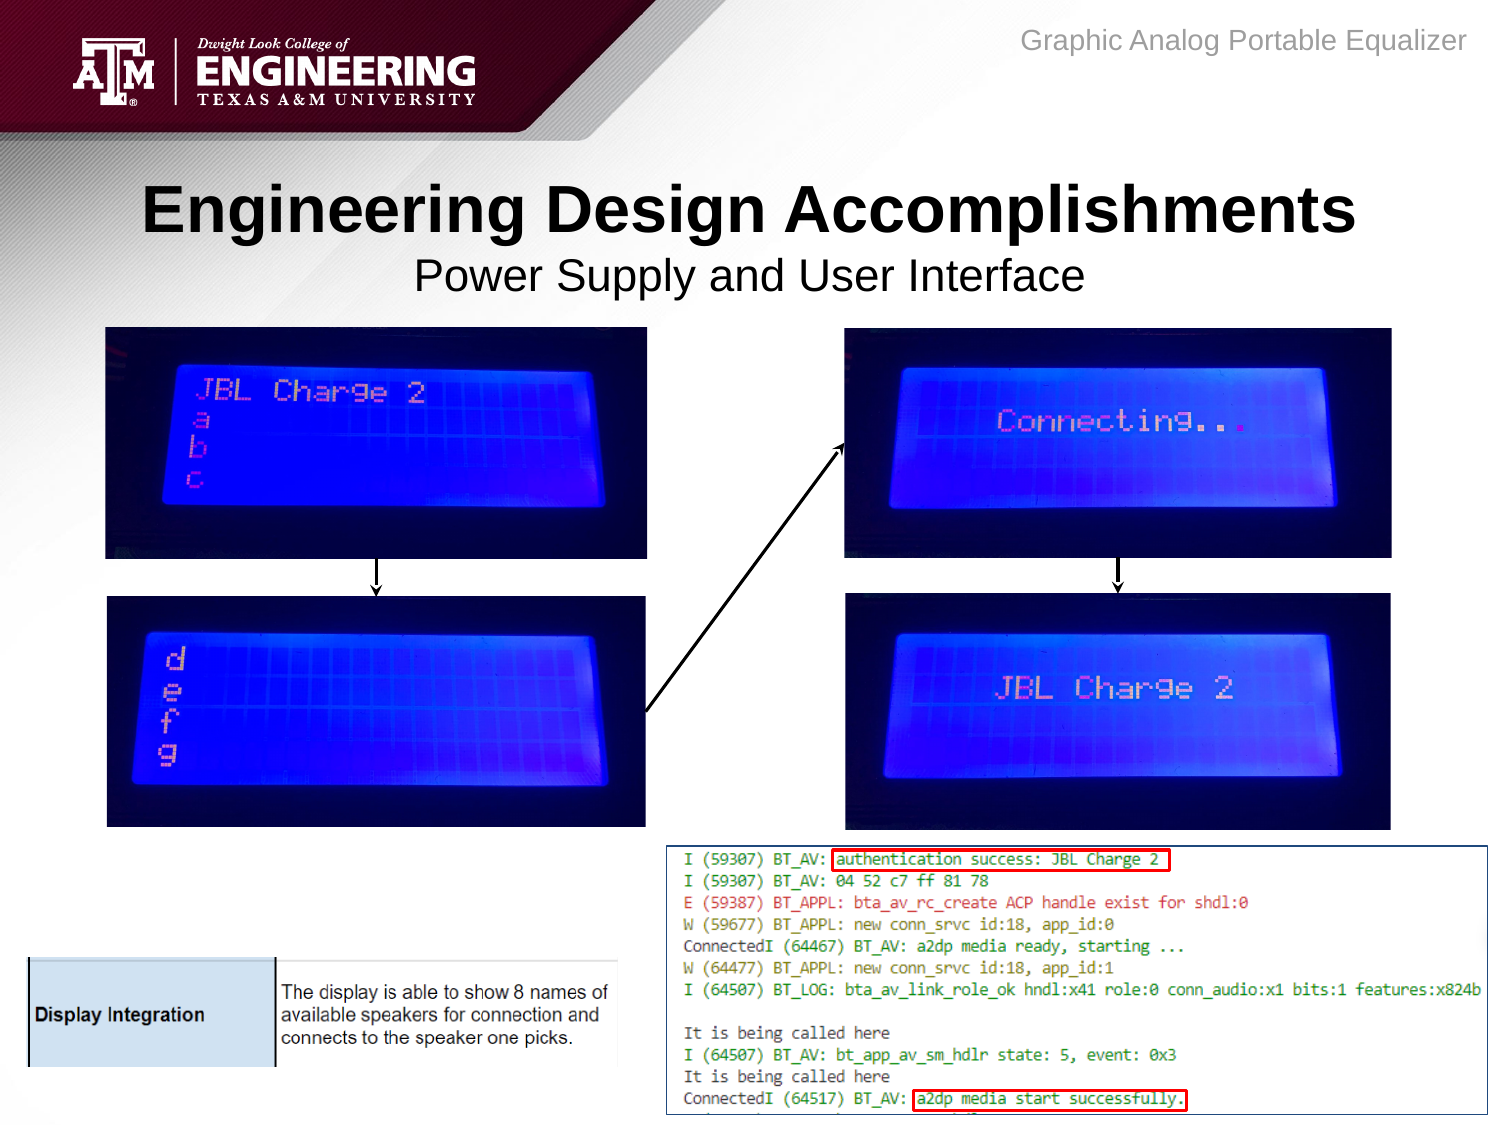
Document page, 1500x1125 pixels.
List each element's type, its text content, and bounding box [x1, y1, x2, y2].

picture [0, 0, 1500, 1125]
title Engineering Design Accomplishments Power Supply and User Interface [26, 167, 1004, 300]
text_box Graphic Analog Portable Equalizer [1005, 6, 1487, 72]
title Engineering Design Accomplishments Power Supply and User Interface [1231, 167, 1474, 300]
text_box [645, 442, 845, 712]
